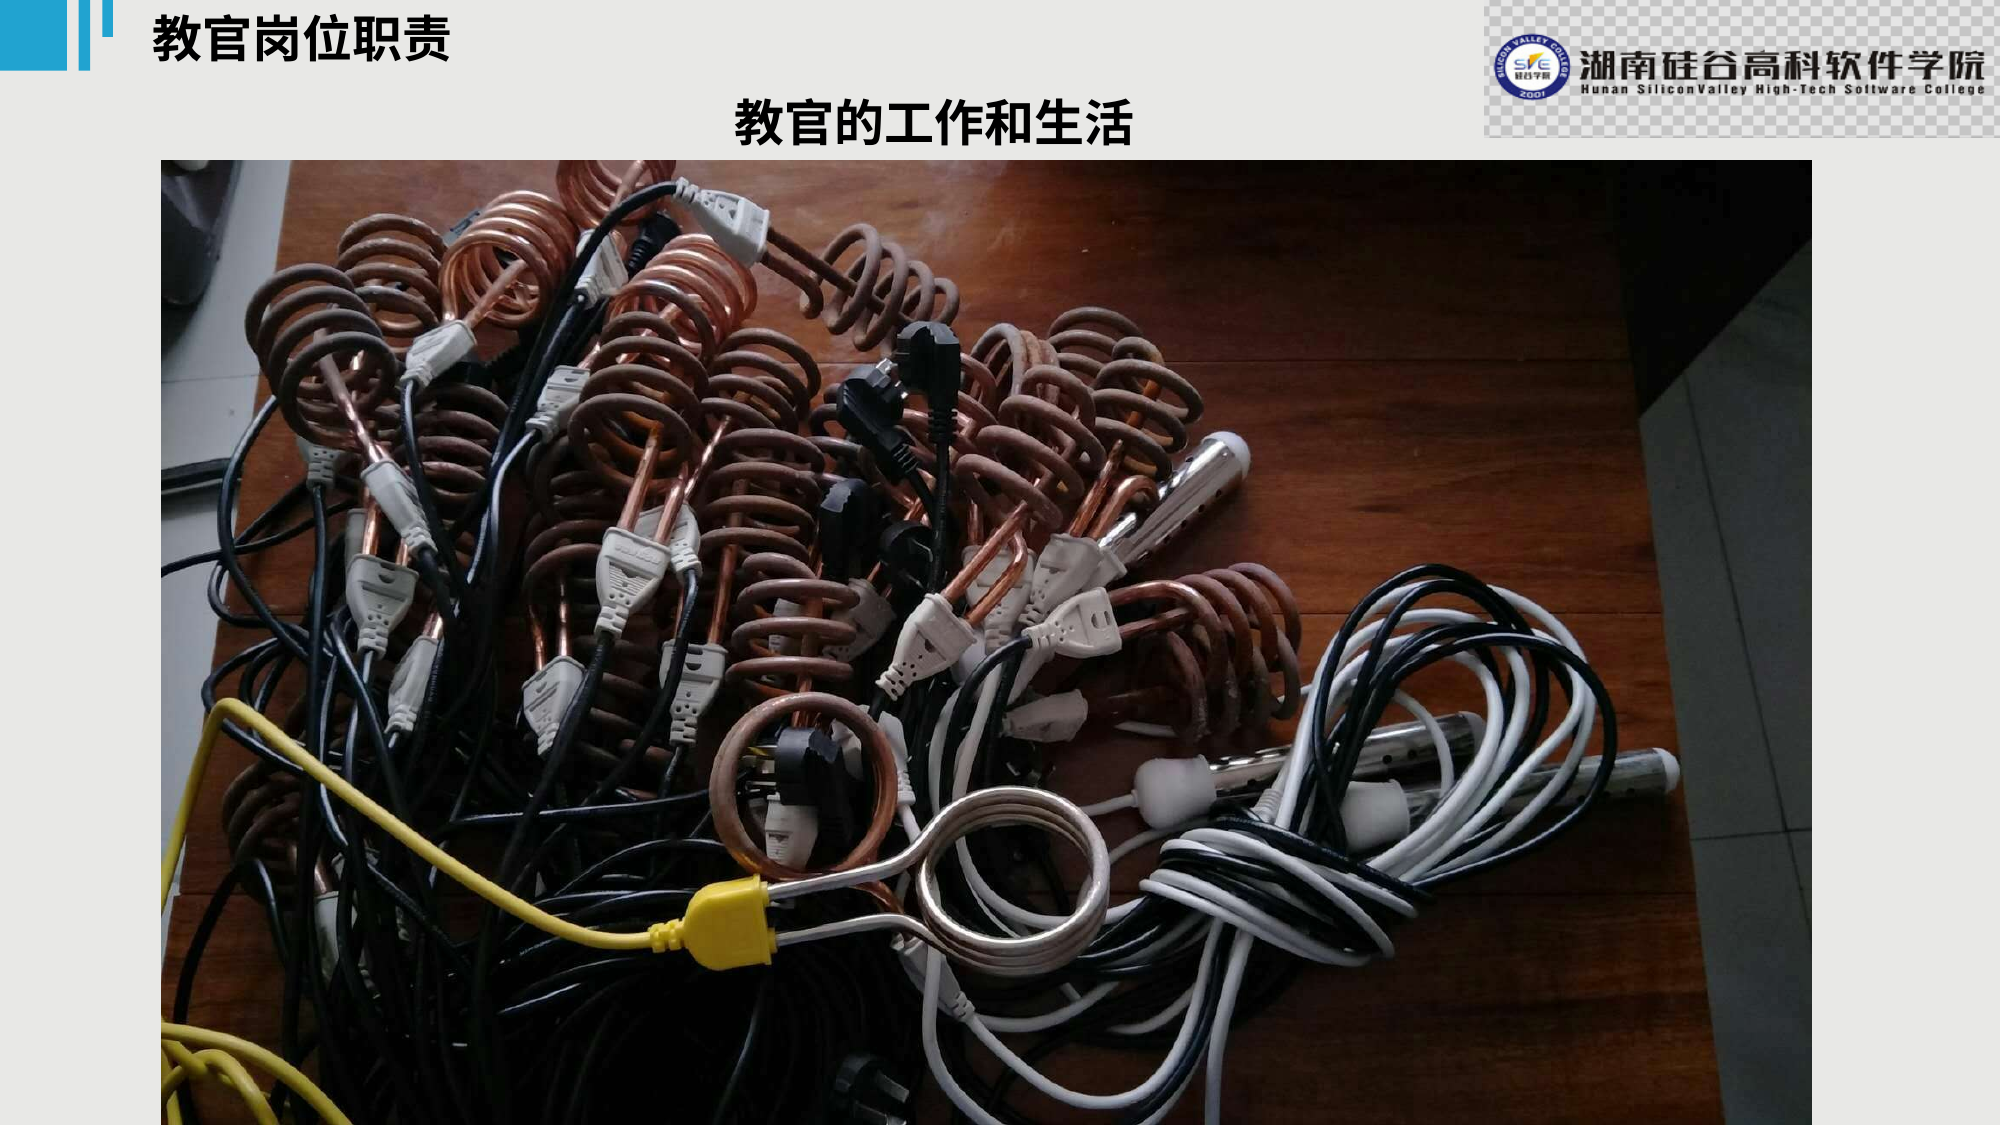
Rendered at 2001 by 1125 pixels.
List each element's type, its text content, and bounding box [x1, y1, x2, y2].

text_box [0, 0, 69, 73]
text_box 教官的工作和生活 [719, 66, 1150, 159]
picture [161, 160, 1812, 1125]
text_box [77, 0, 92, 73]
text_box [100, 0, 115, 39]
text_box 教官岗位职责 [137, 0, 563, 75]
picture [1483, 0, 2000, 138]
